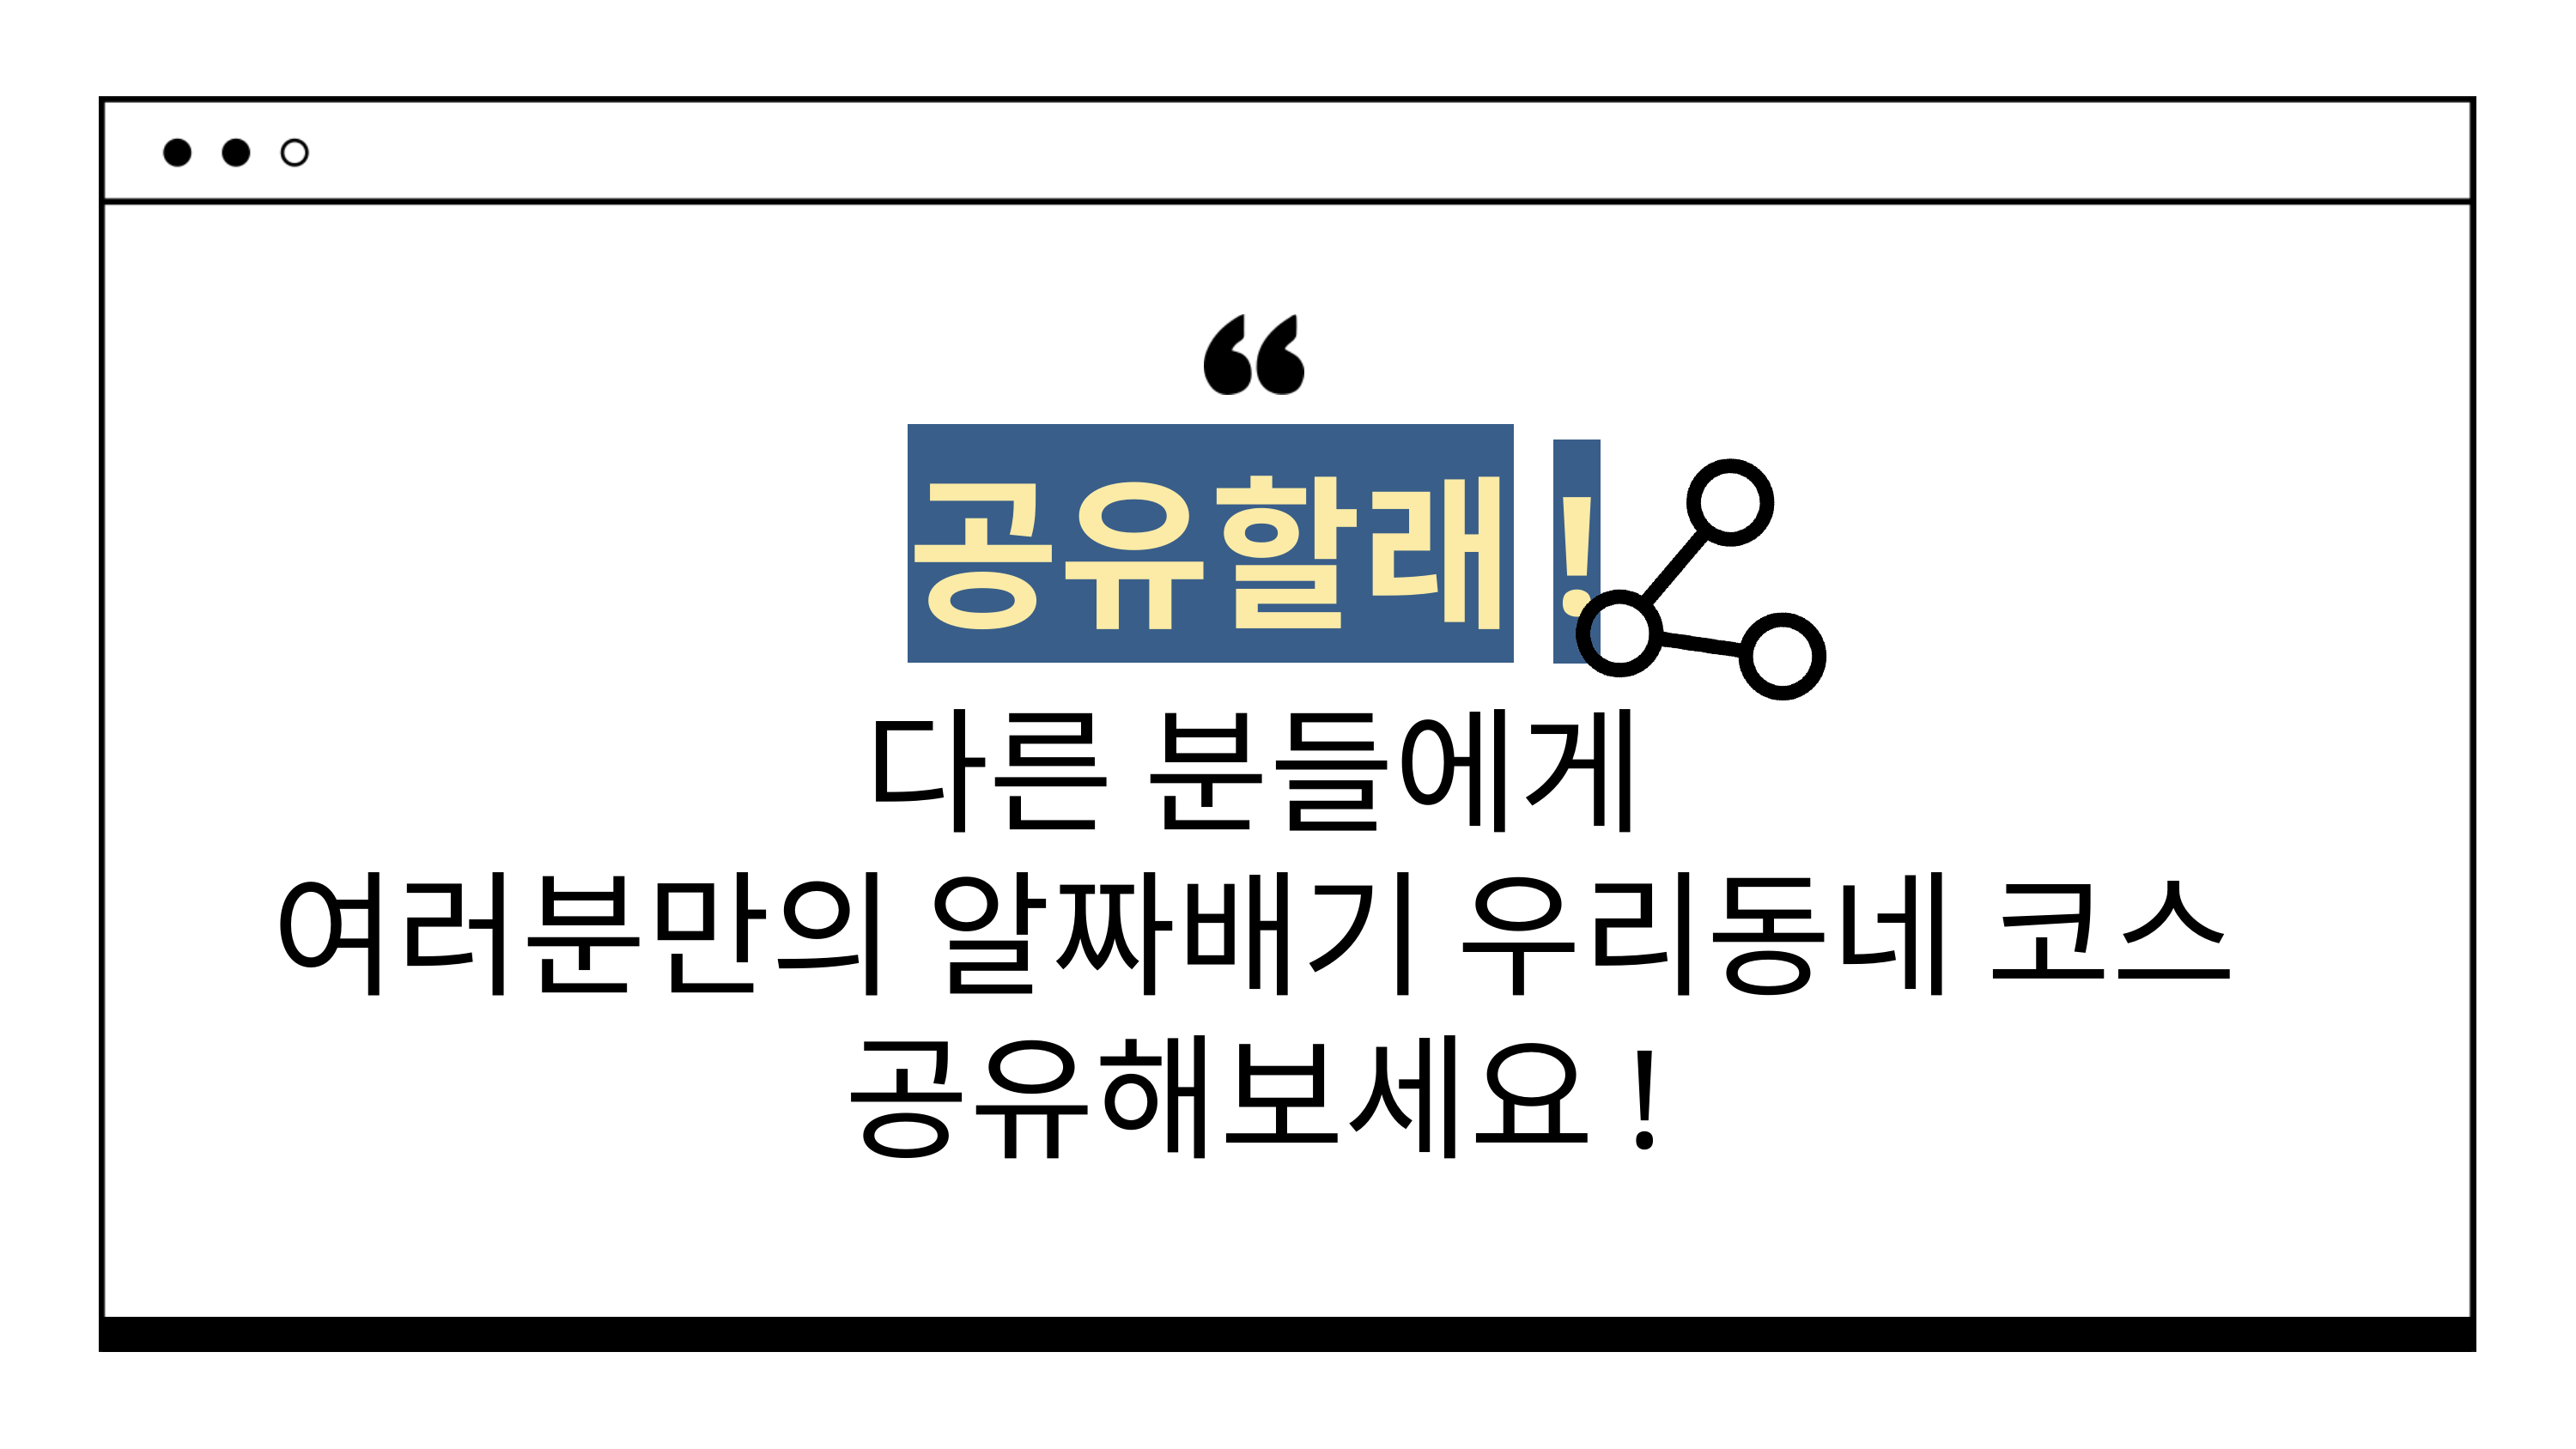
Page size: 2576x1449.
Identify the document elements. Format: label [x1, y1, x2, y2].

picture [99, 96, 2477, 1352]
